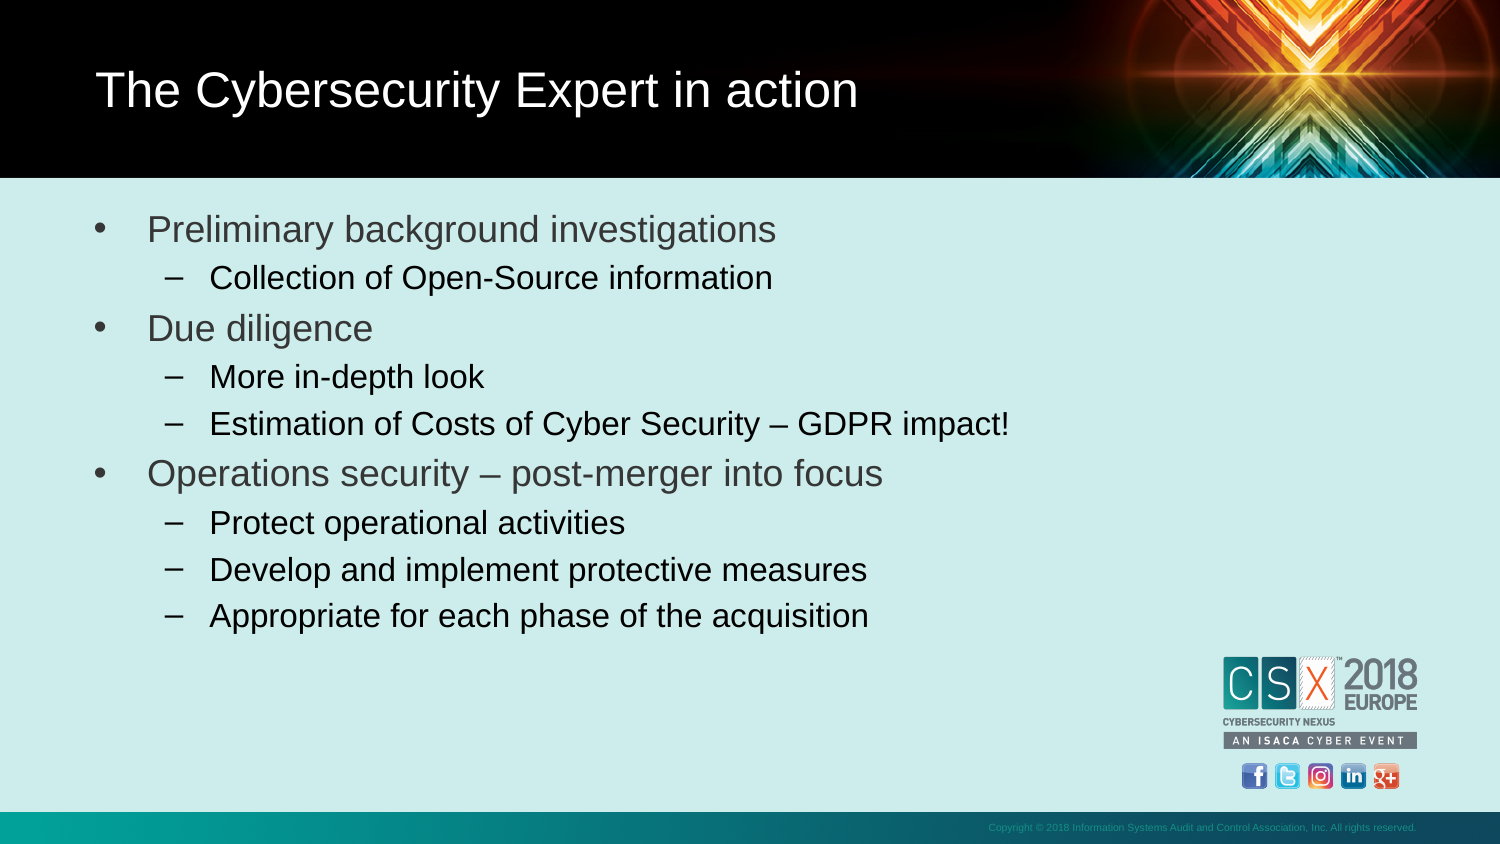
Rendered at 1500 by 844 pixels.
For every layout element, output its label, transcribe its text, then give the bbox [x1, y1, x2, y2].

picture [0, 0, 1500, 844]
list The Cybersecurity Expert in action [80, 0, 1219, 176]
list Preliminary background investigations Collection of Open-Source information Due diligence More in-depth look Estimation of Costs of Cyber Security – GDPR impact! Operations security – post-merger into focus Protect operational activities Develop and implement protective measures Appropriate for each phase of the acquisition [80, 198, 1218, 775]
